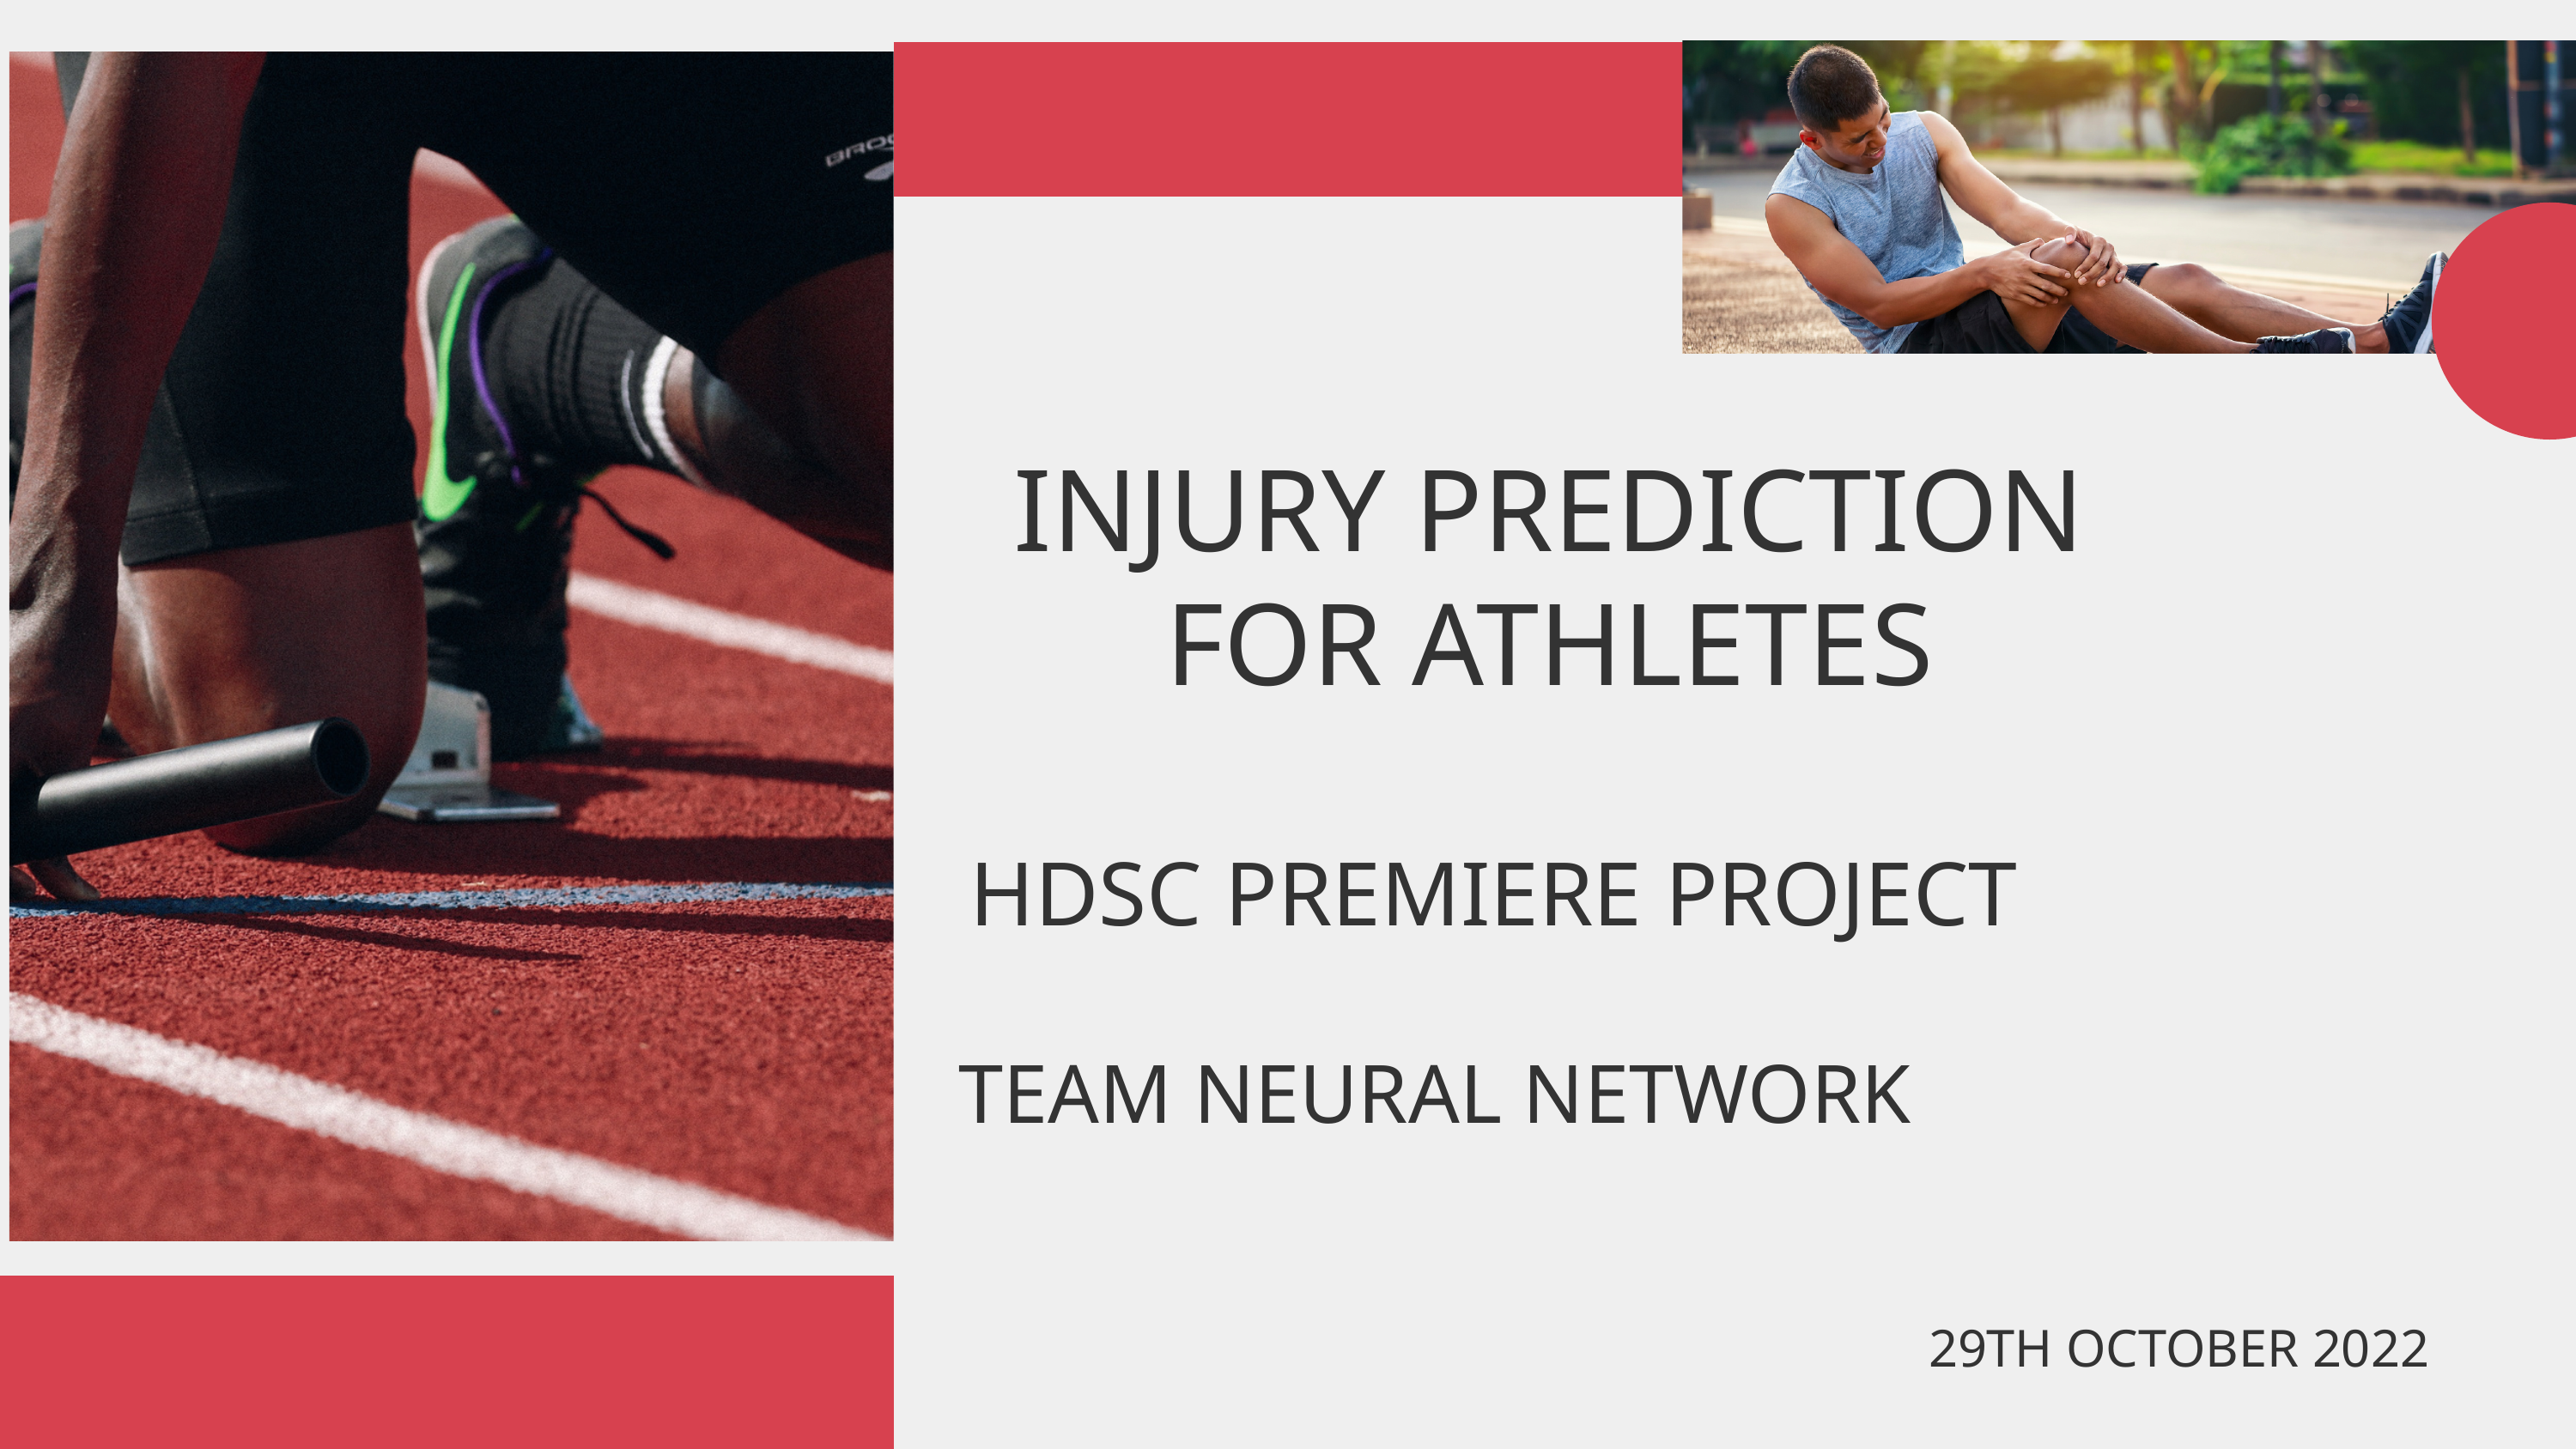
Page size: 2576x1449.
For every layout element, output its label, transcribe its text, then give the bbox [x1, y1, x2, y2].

text_box HDSC PREMIERE PROJECT [969, 839, 2129, 999]
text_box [1682, 39, 2576, 354]
text_box INJURY PREDICTION FOR ATHLETES [969, 440, 2129, 709]
text_box TEAM NEURAL NETWORK [958, 1043, 2316, 1139]
text_box 29TH OCTOBER 2022 [1929, 1316, 2550, 1449]
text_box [893, 41, 1680, 197]
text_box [0, 1275, 894, 1449]
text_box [9, 52, 894, 1241]
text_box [2430, 202, 2576, 440]
